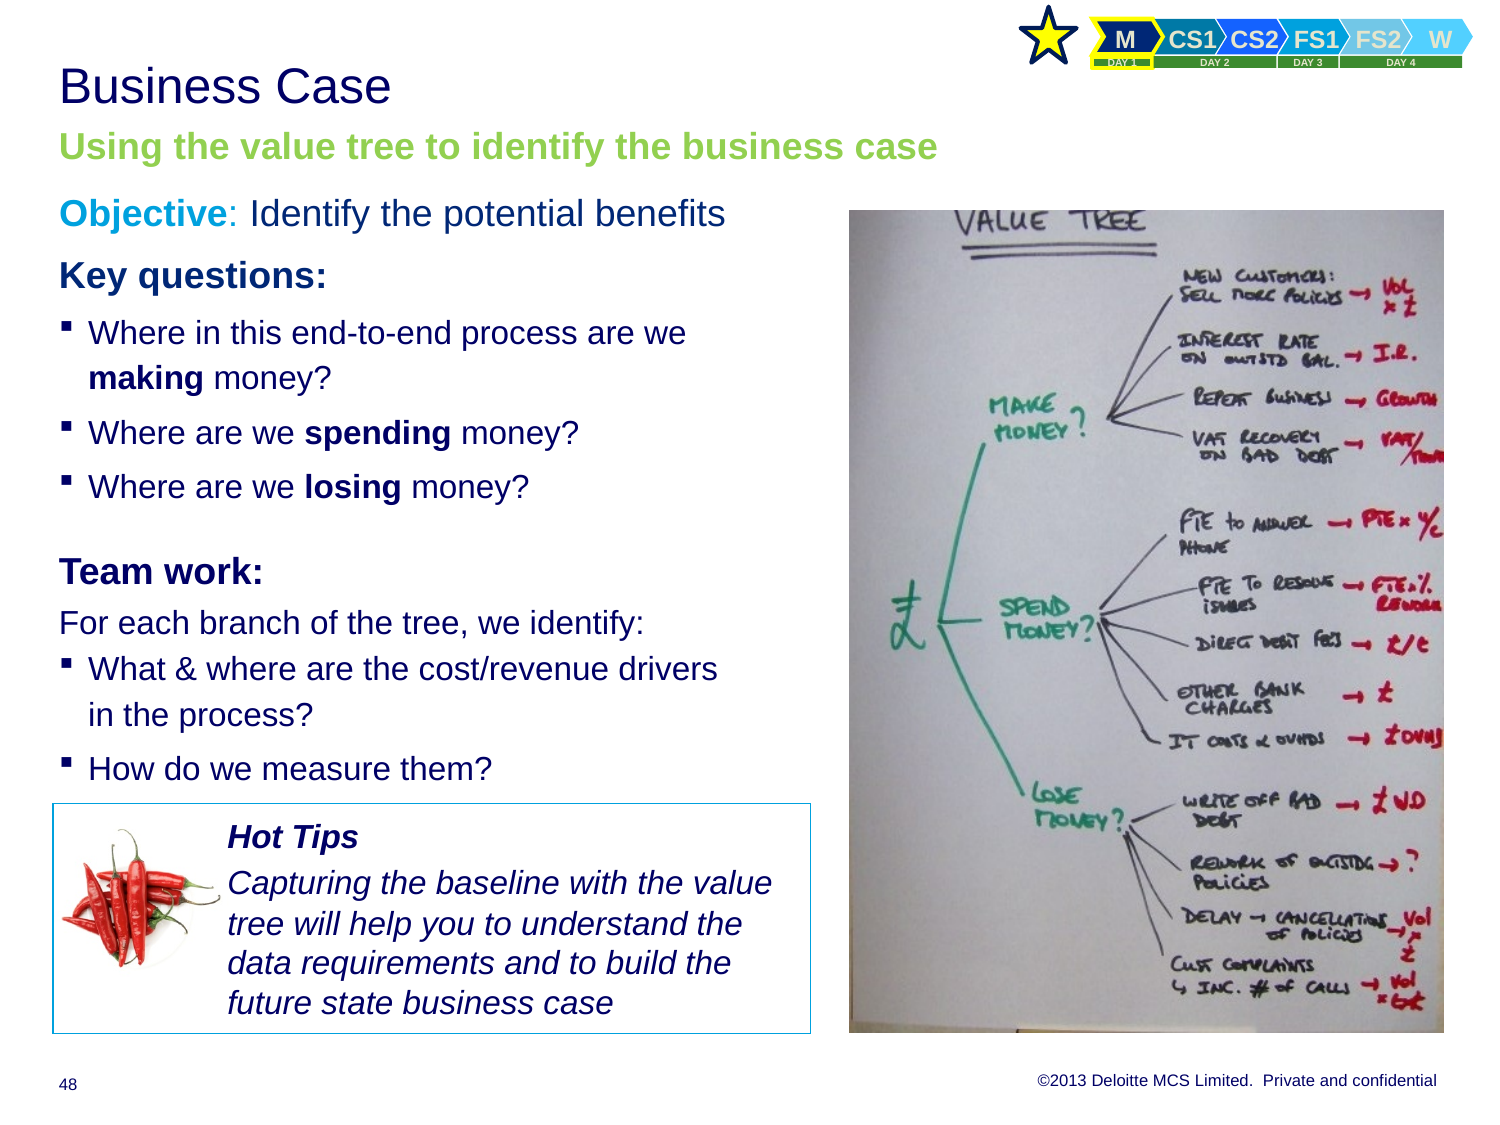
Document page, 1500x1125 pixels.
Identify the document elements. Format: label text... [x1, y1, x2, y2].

picture [848, 209, 1445, 1033]
slide_number 48 [58, 1073, 118, 1095]
text_box [1018, 4, 1079, 65]
text_box [53, 803, 811, 1034]
picture [55, 812, 231, 990]
title Business Case Using the value tree to identify the business case [58, 58, 1441, 163]
text_box Team work: For each branch of the tree, we identify: What & where are the cost/revenue drivers in the process? How do we measure them? [58, 546, 727, 804]
text_box Objective: Identify the potential benefits [59, 189, 1448, 235]
list Key questions: Where in this end-to-end process are we making money? Where are we spending money? Where are we losing money? [58, 249, 728, 480]
